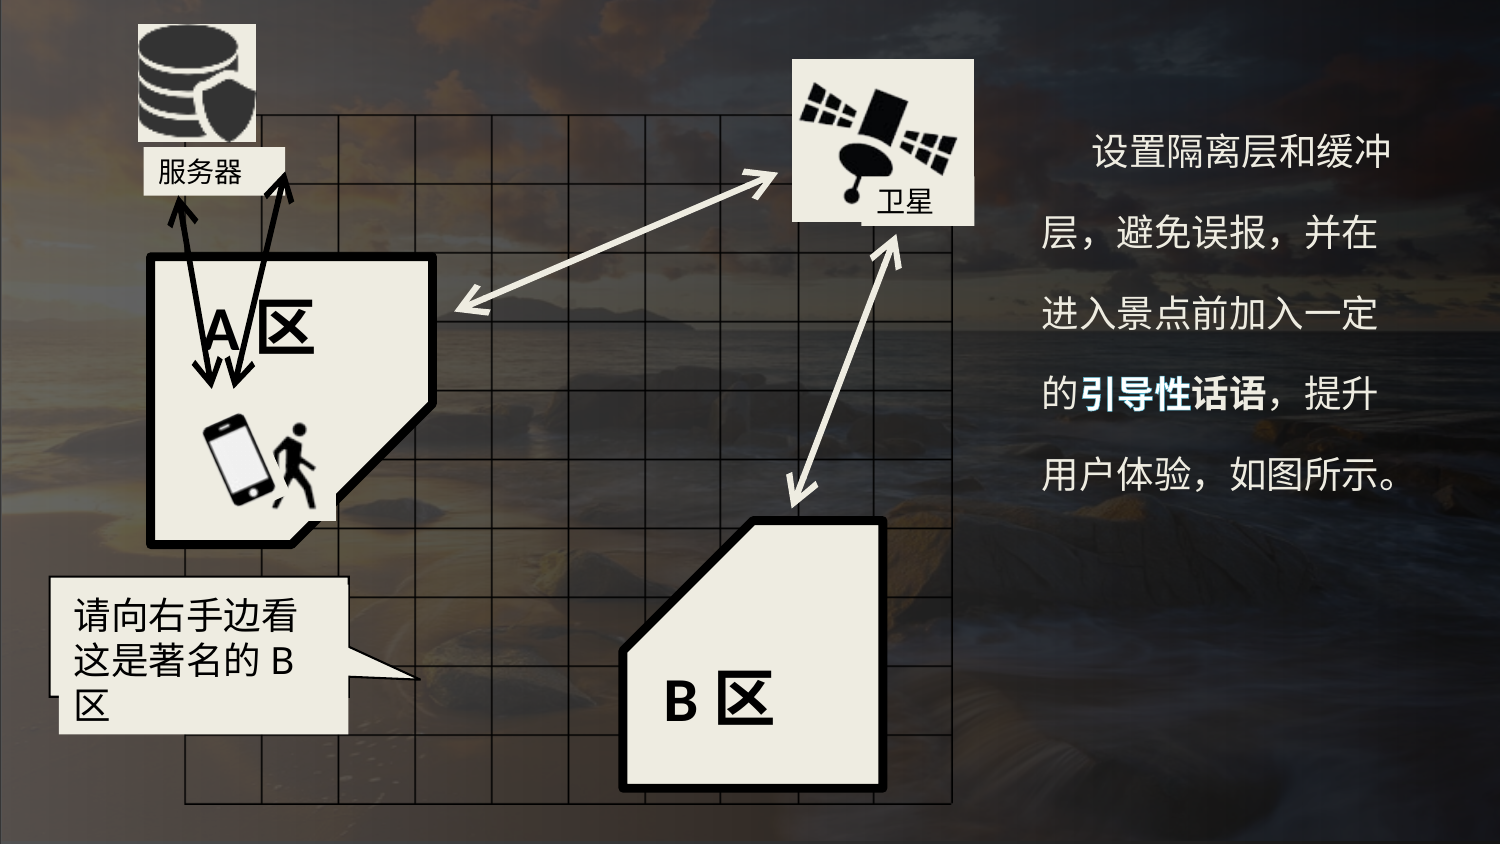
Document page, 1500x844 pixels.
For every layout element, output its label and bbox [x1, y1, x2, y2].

text_box [177, 195, 213, 390]
text_box [791, 233, 897, 509]
text_box [233, 172, 284, 390]
text_box [453, 172, 779, 312]
picture [1, 0, 1500, 842]
text_box [49, 576, 349, 697]
text_box [204, 408, 337, 521]
